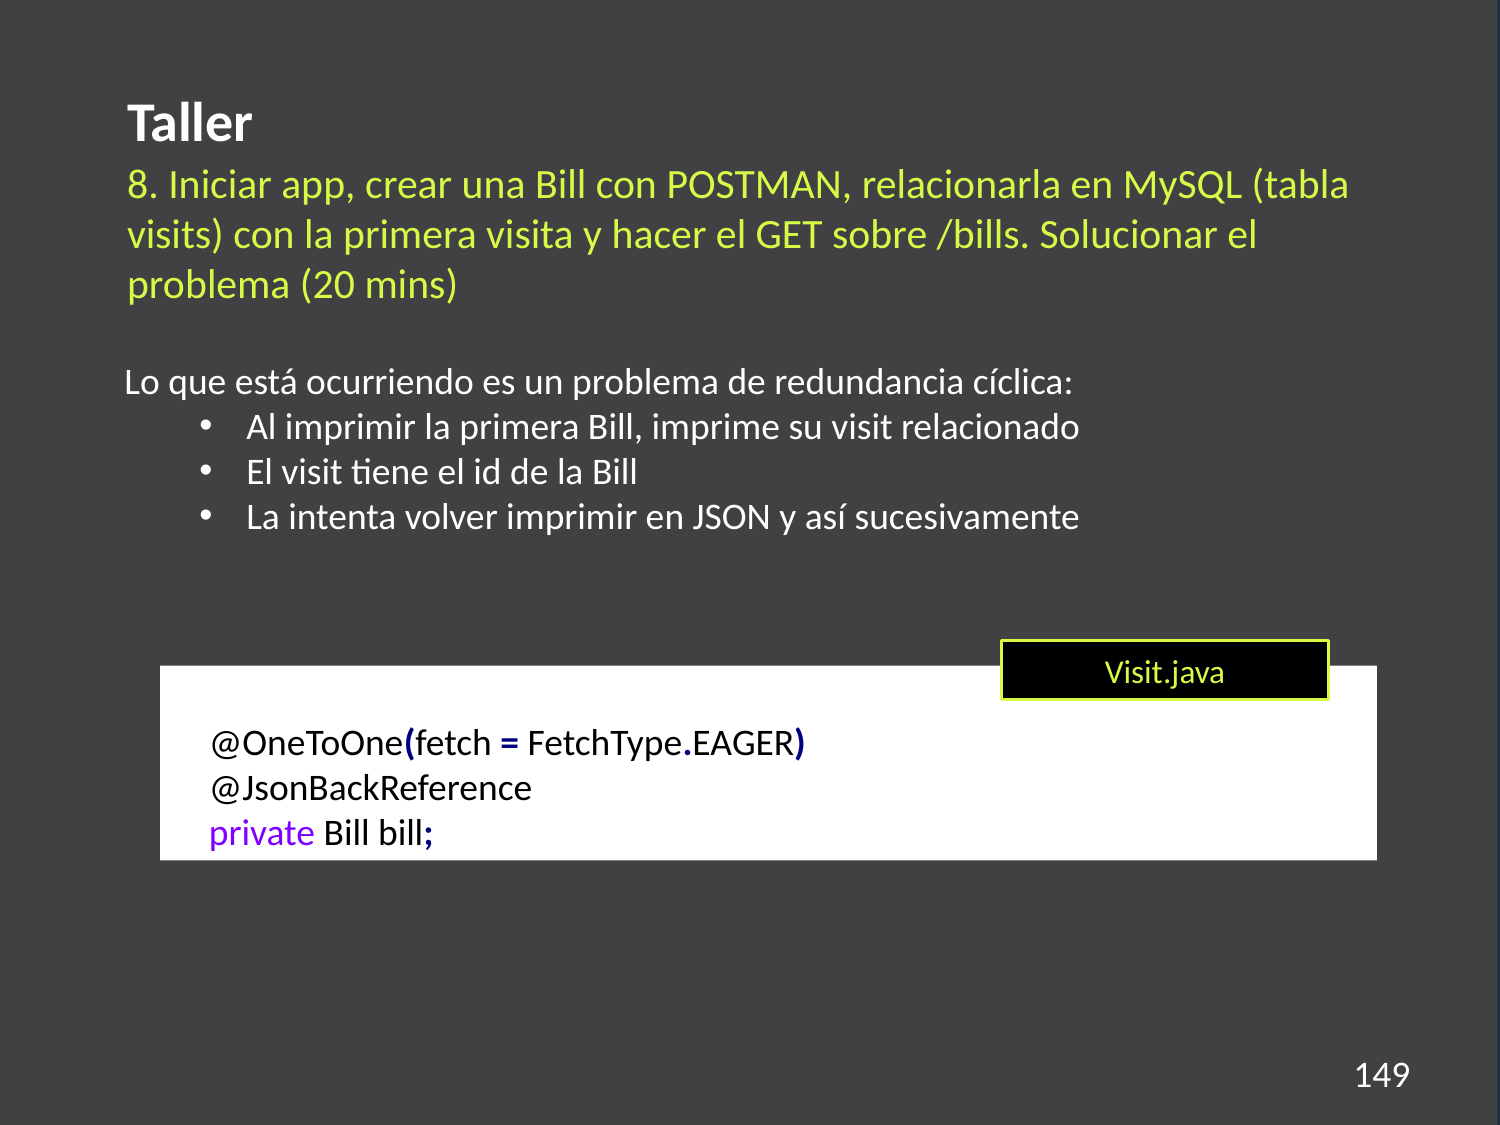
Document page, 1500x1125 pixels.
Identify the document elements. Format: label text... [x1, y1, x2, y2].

text_box 149 [1281, 1042, 1425, 1103]
text_box Taller [112, 78, 1329, 148]
text_box @OneToOne(fetch = FetchType.EAGER) @JsonBackReference private Bill bill; [160, 665, 1377, 861]
text_box Visit.java [1001, 640, 1329, 700]
text_box Lo que está ocurriendo es un problema de redundancia cíclica: Al imprimir la primera Bill, imprime su visit relacionado El visit tiene el id de la Bill La intenta volver imprimir en JSON y así sucesivamente [109, 349, 1409, 590]
text_box 8. Iniciar app, crear una Bill con POSTMAN, relacionarla en MySQL (tabla visits) con la primera visita y hacer el GET sobre /bills. Solucionar el problema (20 mins) [112, 148, 1425, 220]
